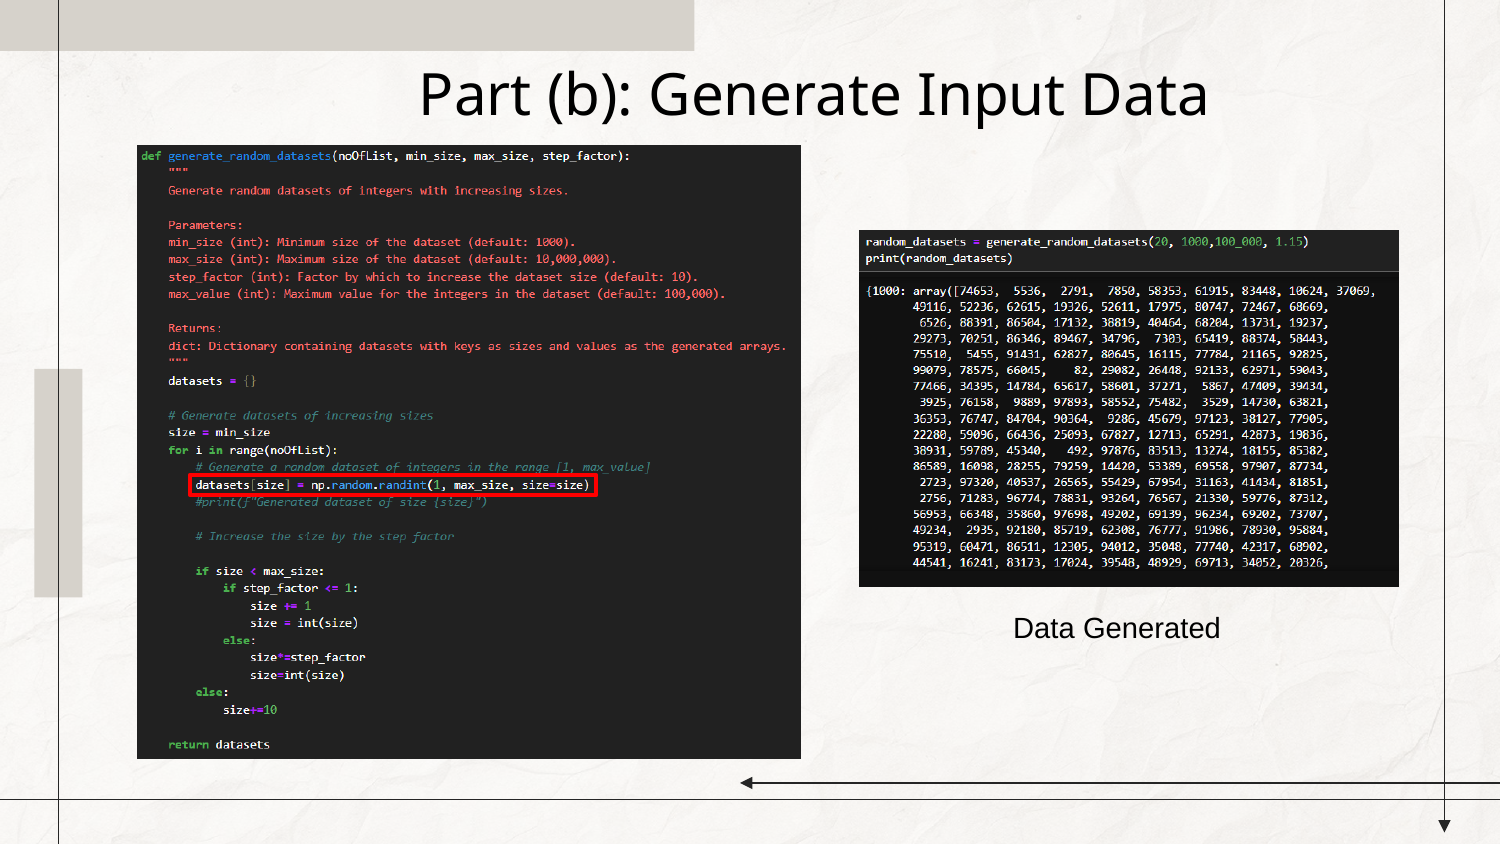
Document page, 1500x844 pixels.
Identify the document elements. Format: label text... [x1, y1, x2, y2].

picture [859, 230, 1399, 588]
picture [137, 145, 801, 759]
text_box Part (b): Generate Input Data [404, 49, 1249, 135]
text_box Data Generated [998, 601, 1237, 652]
